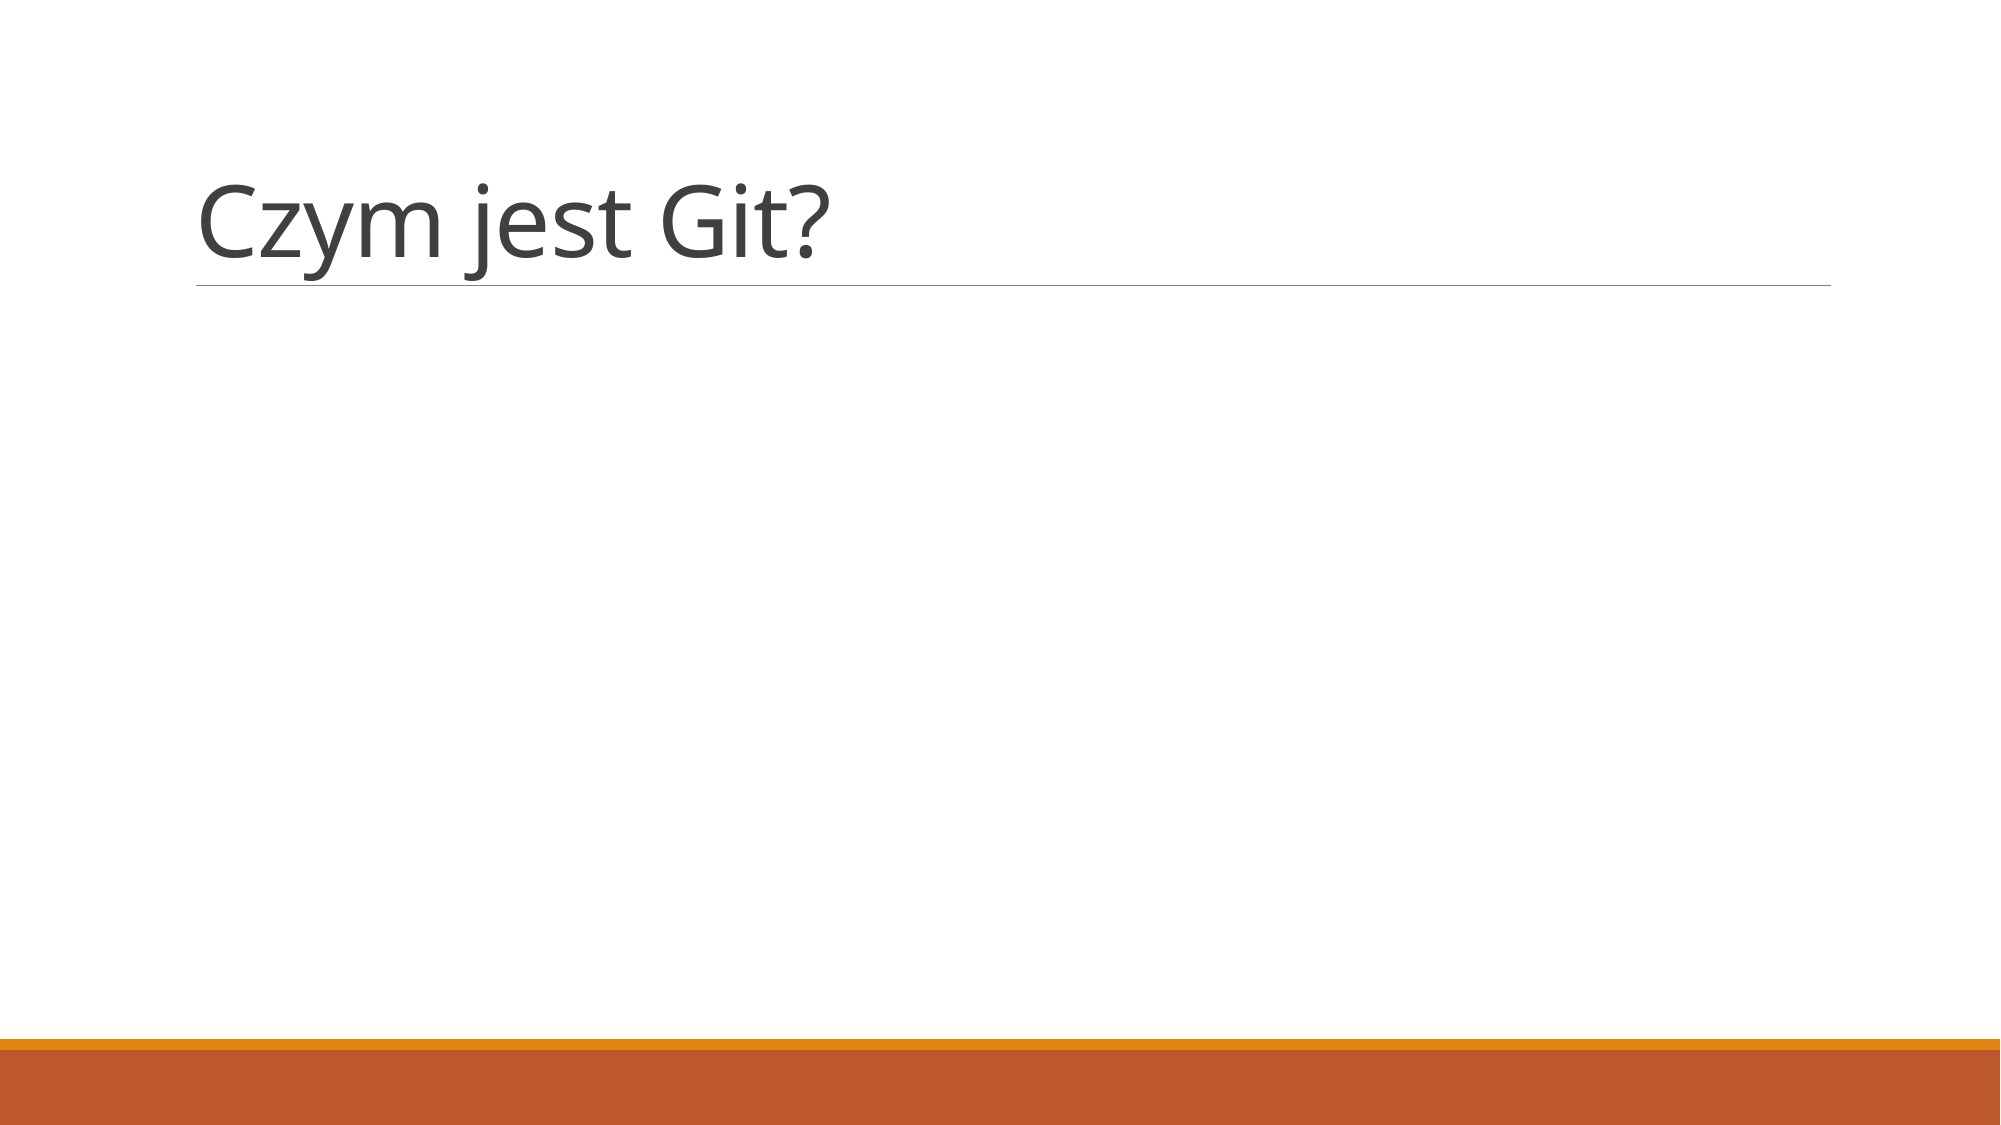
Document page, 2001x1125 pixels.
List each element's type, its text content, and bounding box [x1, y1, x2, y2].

title Czym jest Git? [180, 47, 1830, 285]
